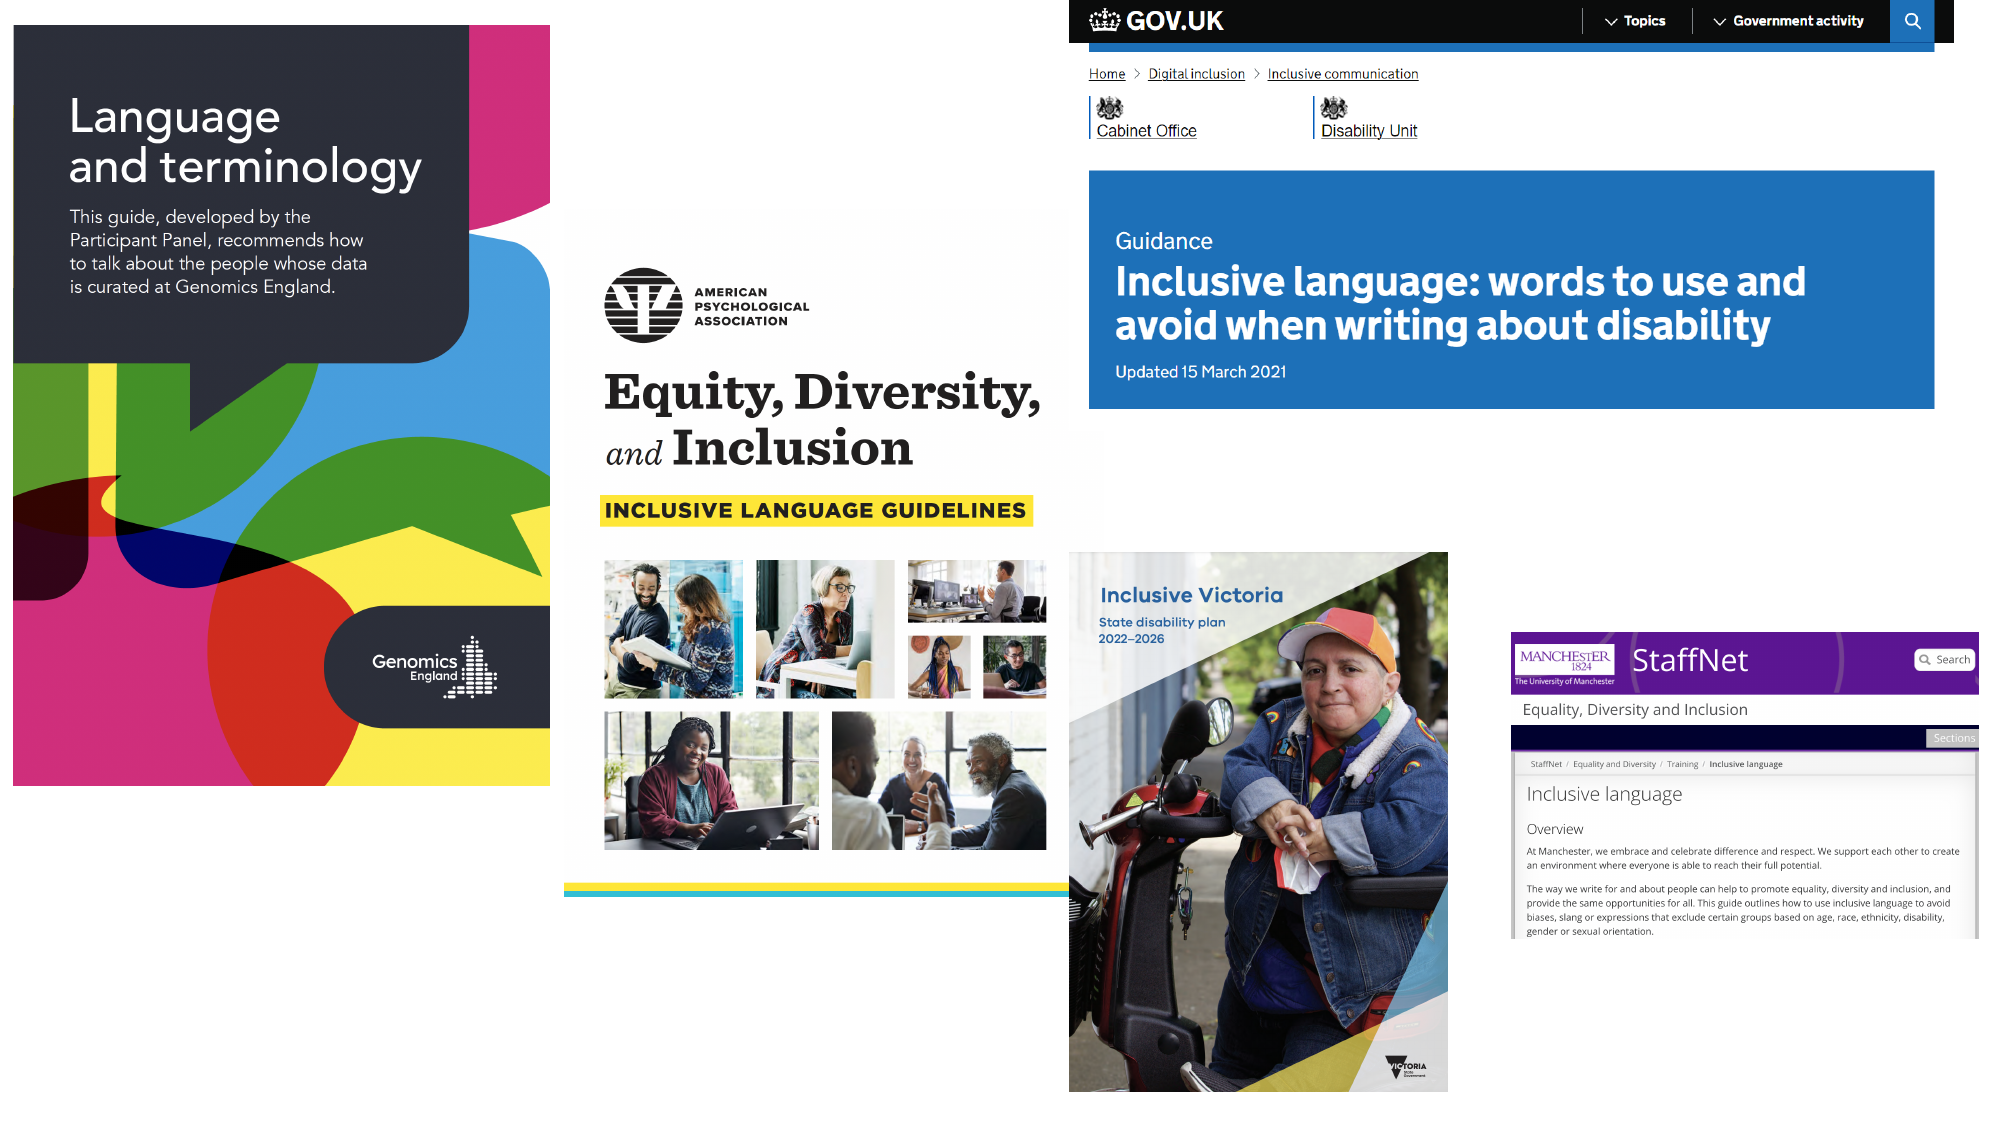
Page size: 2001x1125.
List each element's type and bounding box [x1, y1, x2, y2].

picture [1511, 632, 1979, 939]
picture [1068, 0, 1954, 431]
picture [1069, 552, 1448, 1092]
picture [13, 25, 550, 786]
list [564, 209, 1104, 897]
